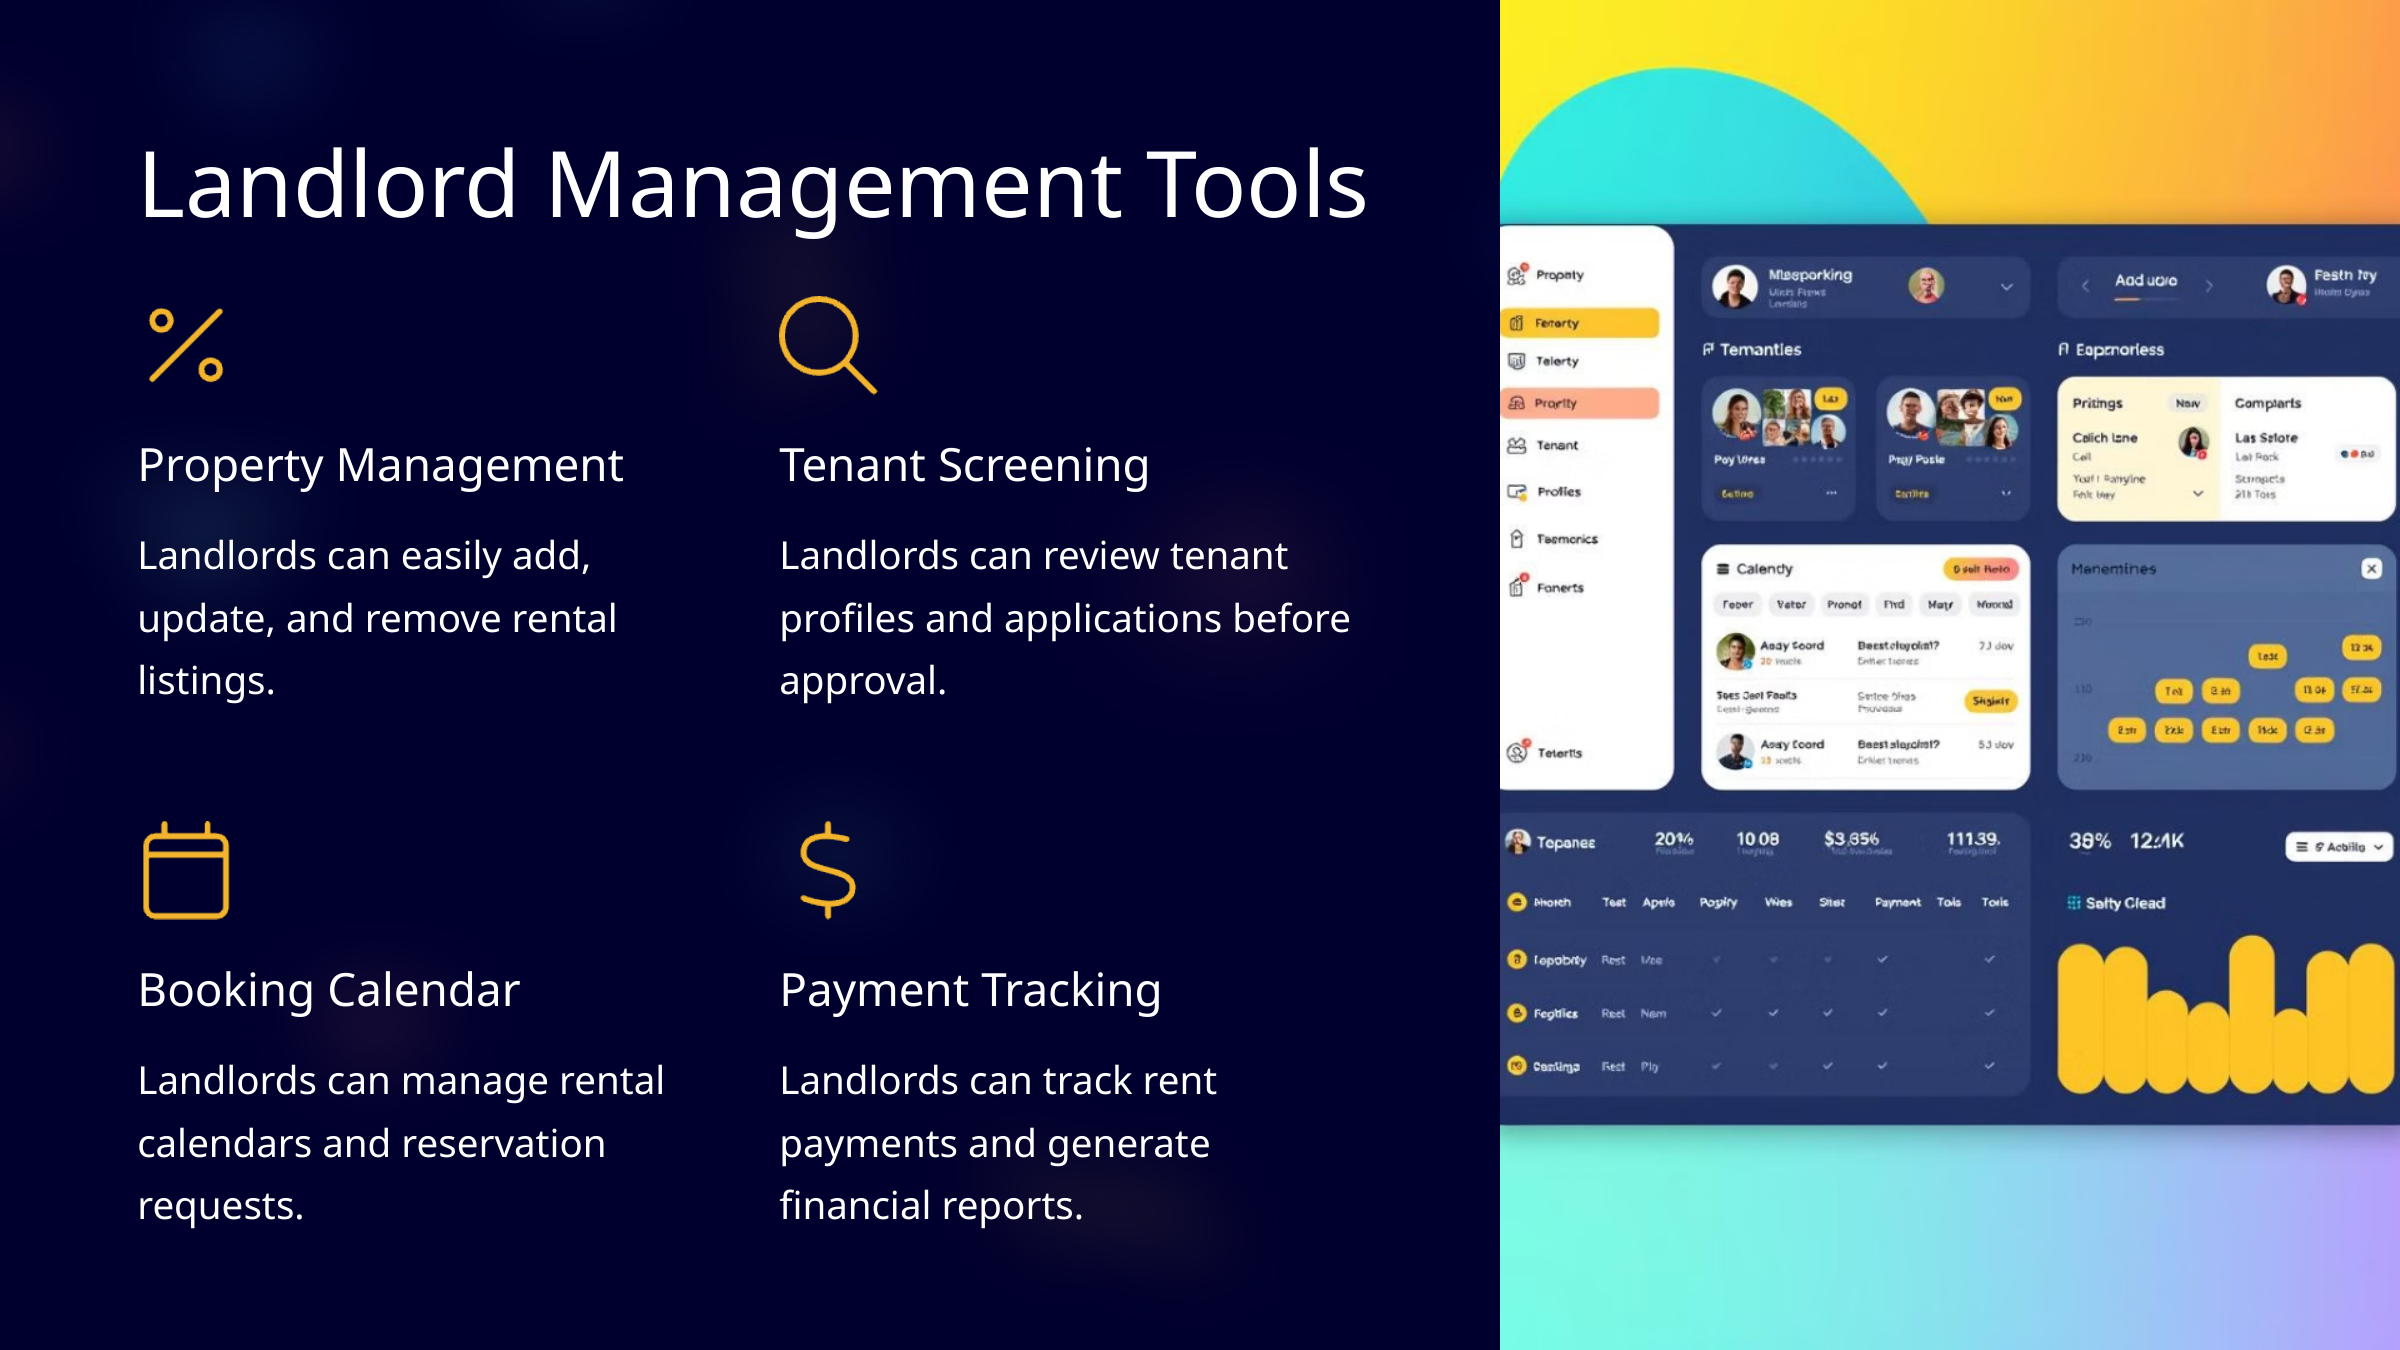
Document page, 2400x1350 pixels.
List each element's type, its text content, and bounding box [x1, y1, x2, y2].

text_box Landlords can manage rental calendars and reservation requests. [137, 1039, 721, 1229]
text_box Booking Calendar [137, 958, 600, 1017]
picture [779, 821, 878, 920]
picture [137, 821, 236, 920]
text_box Payment Tracking [779, 958, 1242, 1017]
picture [1499, 0, 2400, 1350]
text_box Landlords can review tenant profiles and applications before approval. [779, 514, 1363, 704]
text_box Landlord Management Tools [137, 121, 1343, 238]
picture [779, 296, 878, 395]
text_box Landlords can track rent payments and generate financial reports. [779, 1039, 1363, 1166]
picture [137, 296, 236, 395]
text_box Landlords can easily add, update, and remove rental listings. [137, 514, 721, 641]
text_box Tenant Screening [779, 433, 1242, 492]
text_box Property Management [137, 433, 610, 492]
